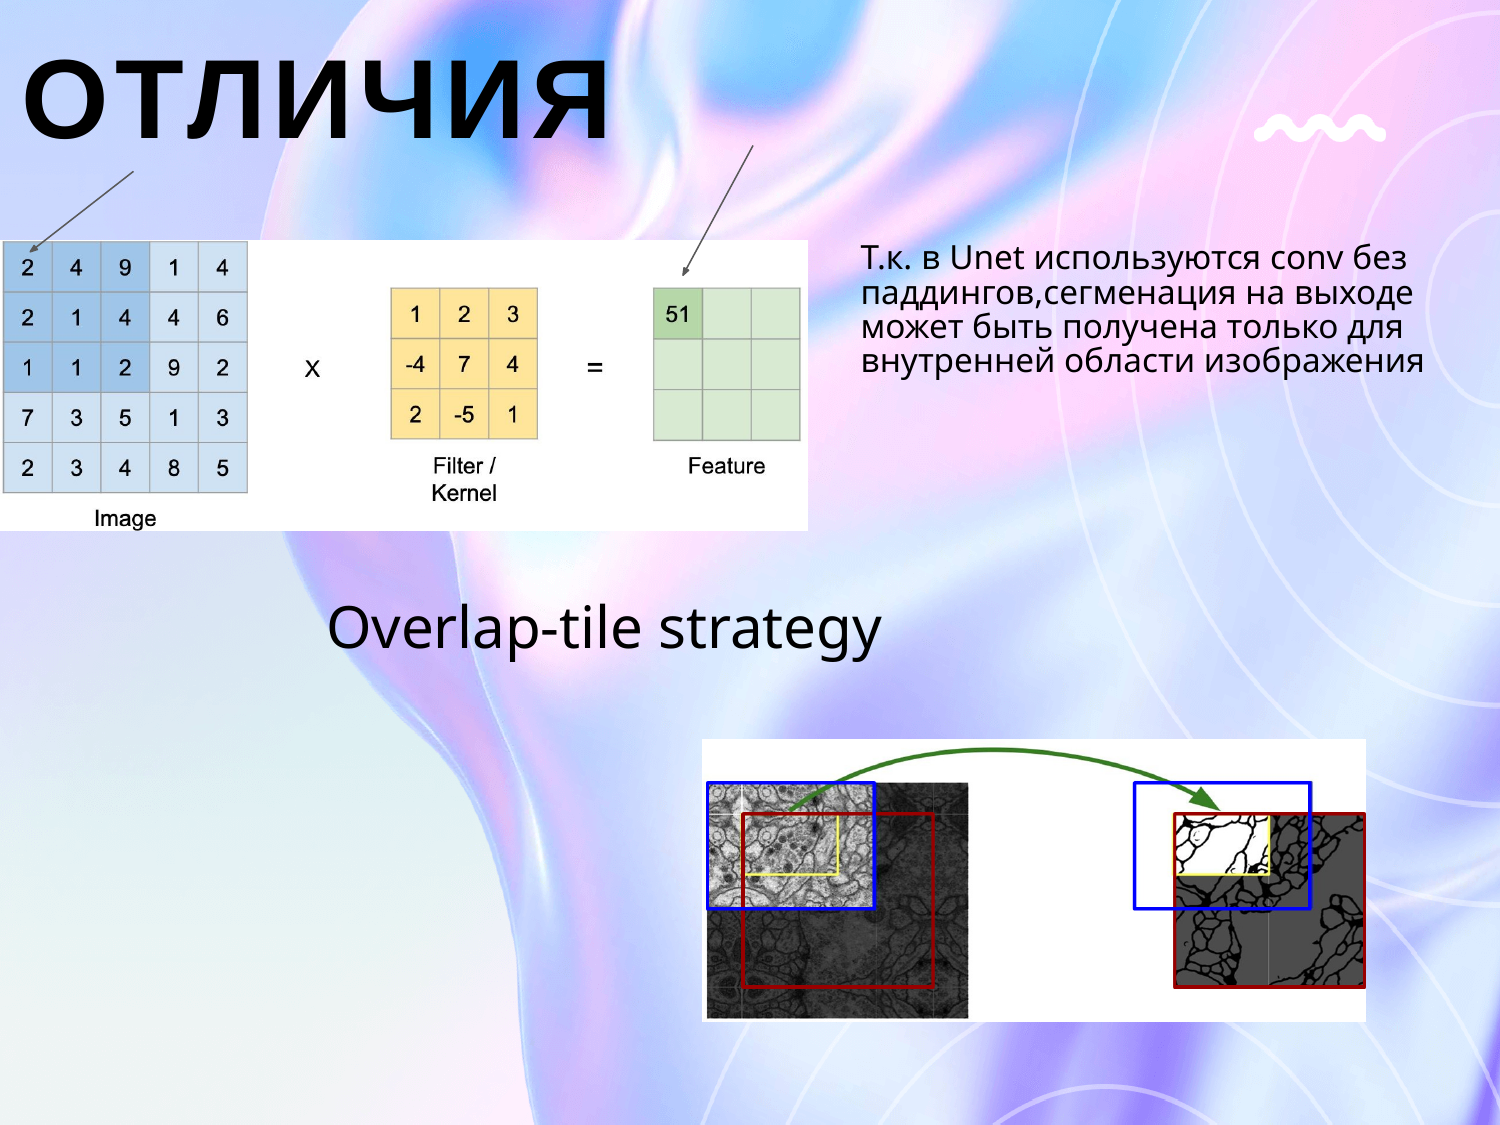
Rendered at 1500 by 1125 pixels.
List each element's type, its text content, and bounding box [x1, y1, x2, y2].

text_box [29, 170, 135, 253]
text_box Т.к. в Unet используются conv без паддингов,сегменация на выходе может быть получена только для внутренней области изображения [843, 234, 1480, 387]
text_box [0, 144, 808, 531]
text_box ОТЛИЧИЯ [6, 19, 628, 144]
picture [0, 0, 1500, 1125]
text_box Overlap-tile strategy [309, 582, 897, 668]
